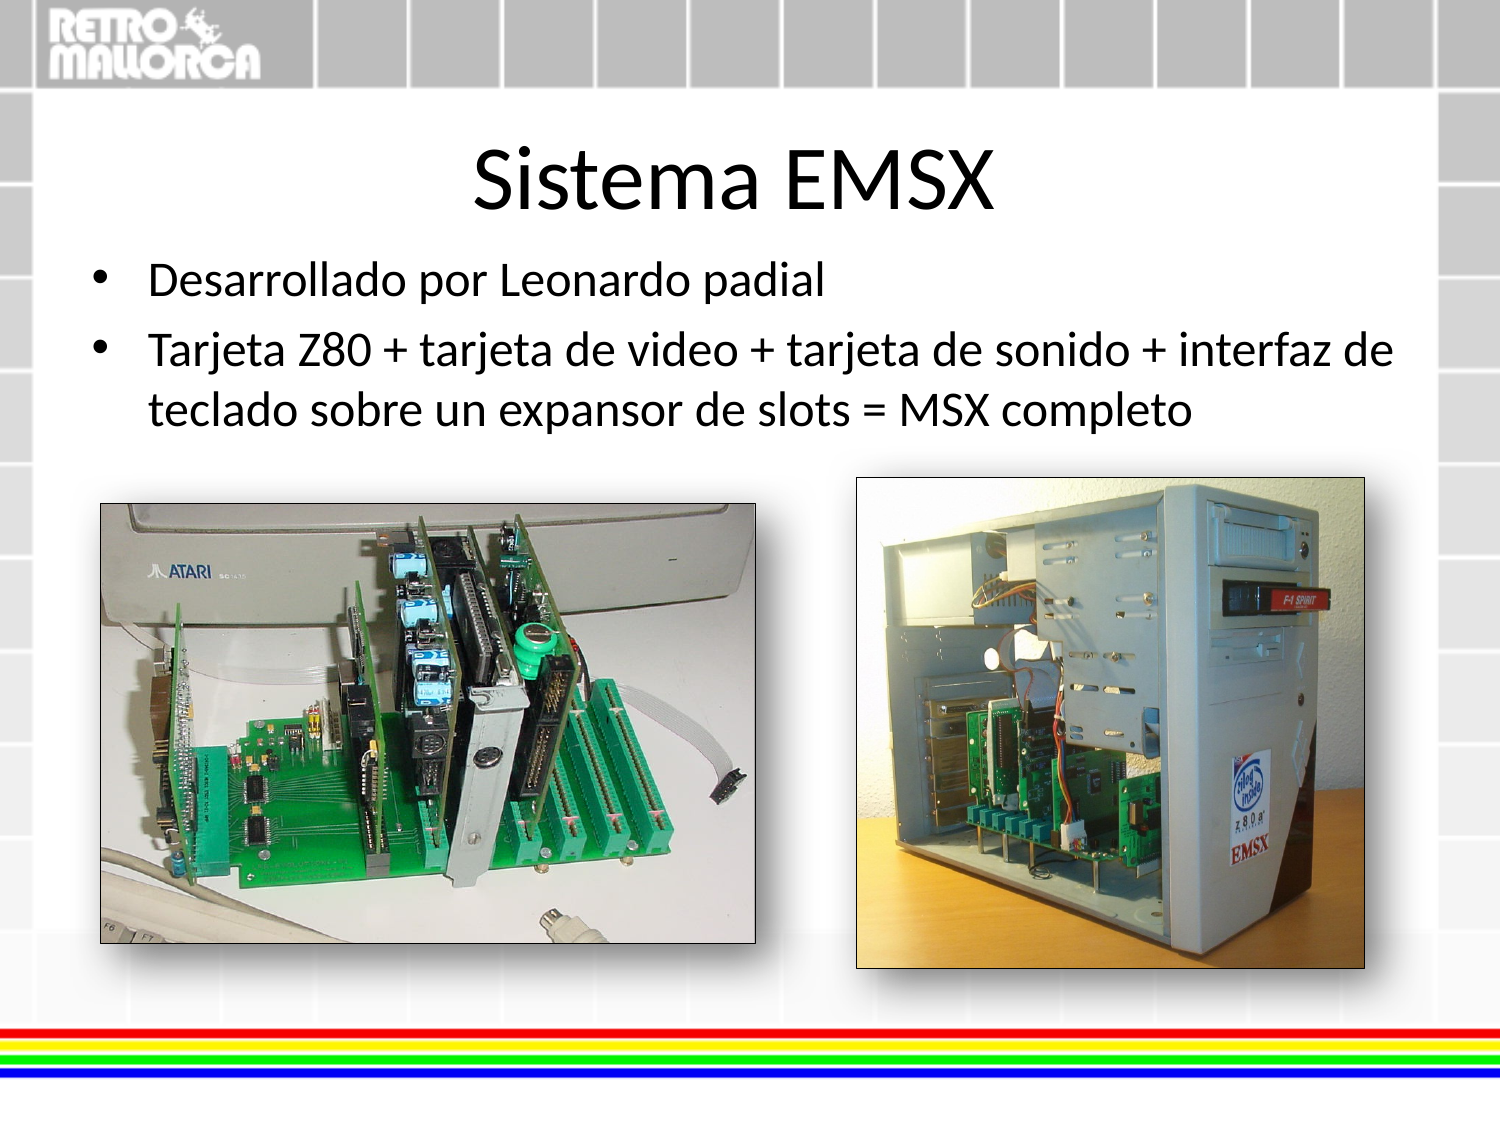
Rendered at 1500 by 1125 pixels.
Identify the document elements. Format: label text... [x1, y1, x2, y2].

list Desarrollado por Leonardo padial Tarjeta Z80 + tarjeta de video + tarjeta de sonido + interfaz de teclado sobre un expansor de slots = MSX completo [76, 239, 1427, 984]
title Sistema EMSX [41, 66, 1427, 279]
picture [0, 0, 1500, 1125]
